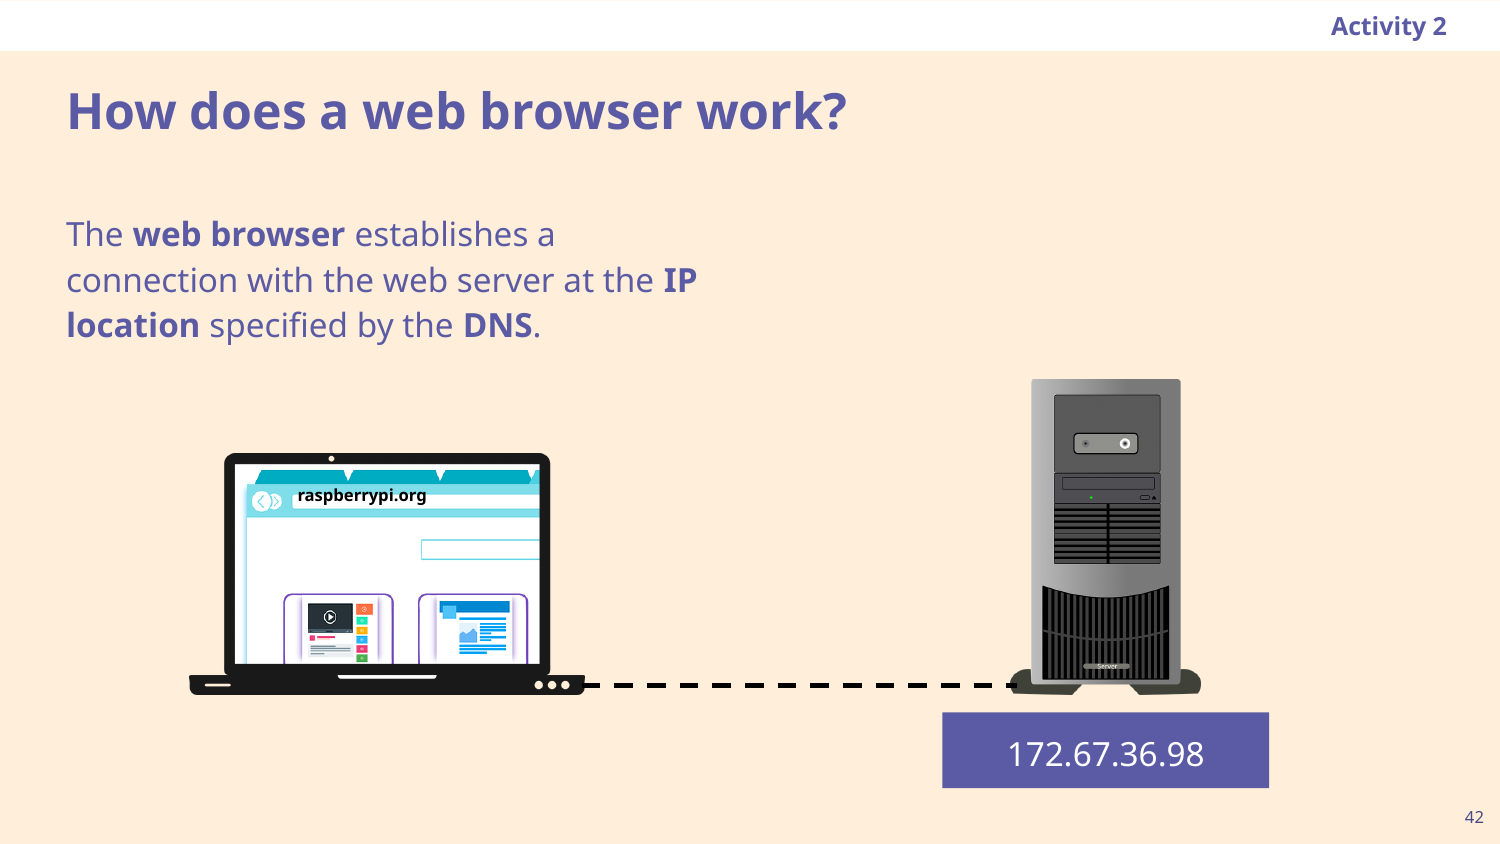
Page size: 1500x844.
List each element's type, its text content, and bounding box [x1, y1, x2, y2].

slide_number ‹#› [1448, 792, 1500, 844]
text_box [188, 453, 586, 695]
picture [1010, 378, 1201, 695]
subtitle Activity 2 [862, 0, 1448, 52]
text_box 172.67.36.98 [942, 712, 1270, 789]
list The web browser establishes a connection with the web server at the IP location specified by the DNS. [51, 191, 723, 793]
title How does a web browser work? [51, 52, 1449, 167]
